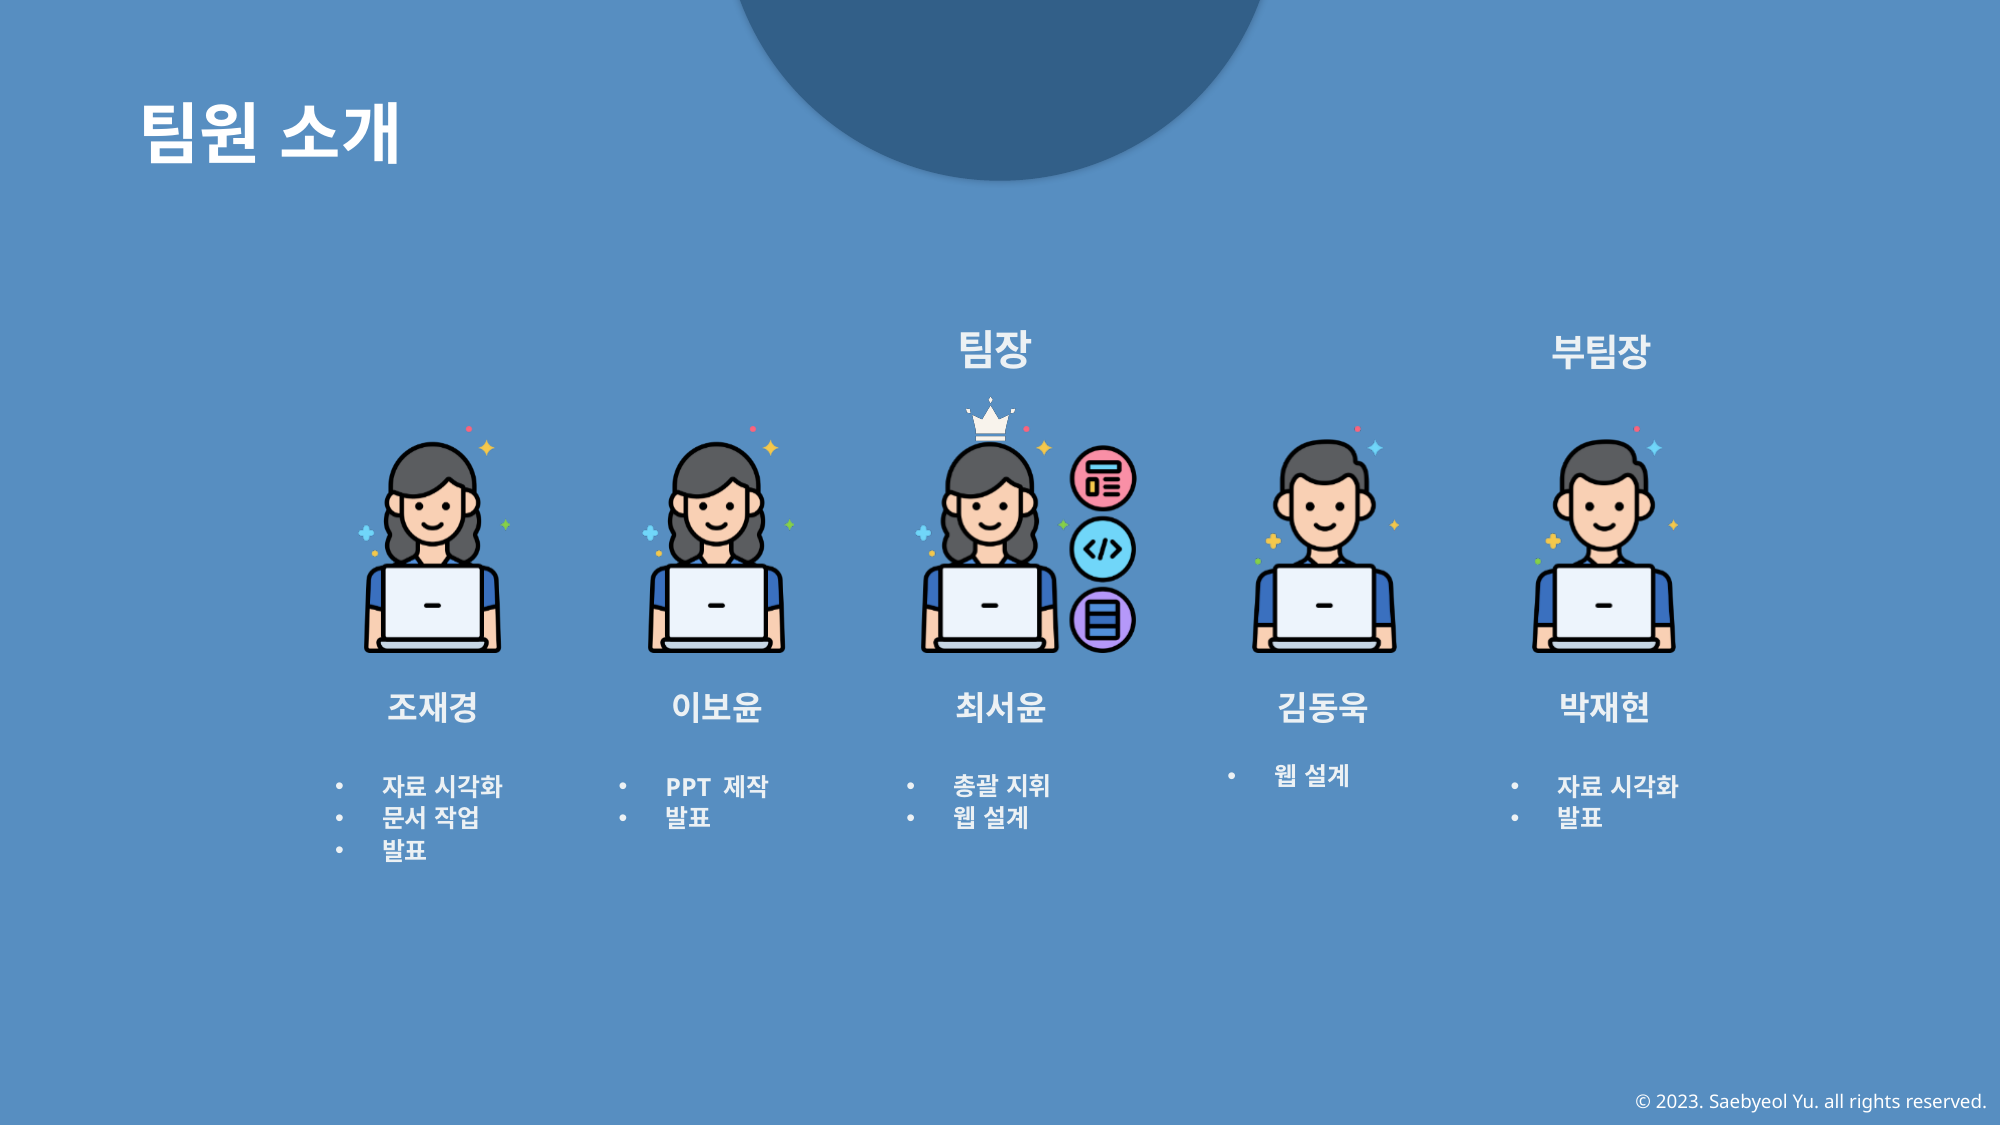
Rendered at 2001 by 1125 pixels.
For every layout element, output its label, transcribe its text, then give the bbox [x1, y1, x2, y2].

picture [355, 426, 510, 653]
text_box 팀장 [935, 321, 1096, 374]
text_box 조재경 자료 시각화 문서 작업 발표 [333, 684, 533, 907]
text_box 팀원 소개 [123, 84, 419, 180]
text_box 이보윤 PPT 제작 발표 [616, 684, 816, 875]
text_box 부팀장 [1536, 321, 1668, 382]
picture [1246, 426, 1399, 653]
picture [912, 390, 1140, 653]
picture [639, 426, 794, 653]
text_box 김동욱 웹 설계 [1225, 684, 1420, 833]
picture [1526, 426, 1678, 653]
text_box 최서윤 총괄 지휘 웹 설계 [904, 684, 1096, 833]
text_box [738, 0, 1261, 182]
text_box 박재현 자료 시각화 발표 [1508, 684, 1701, 875]
